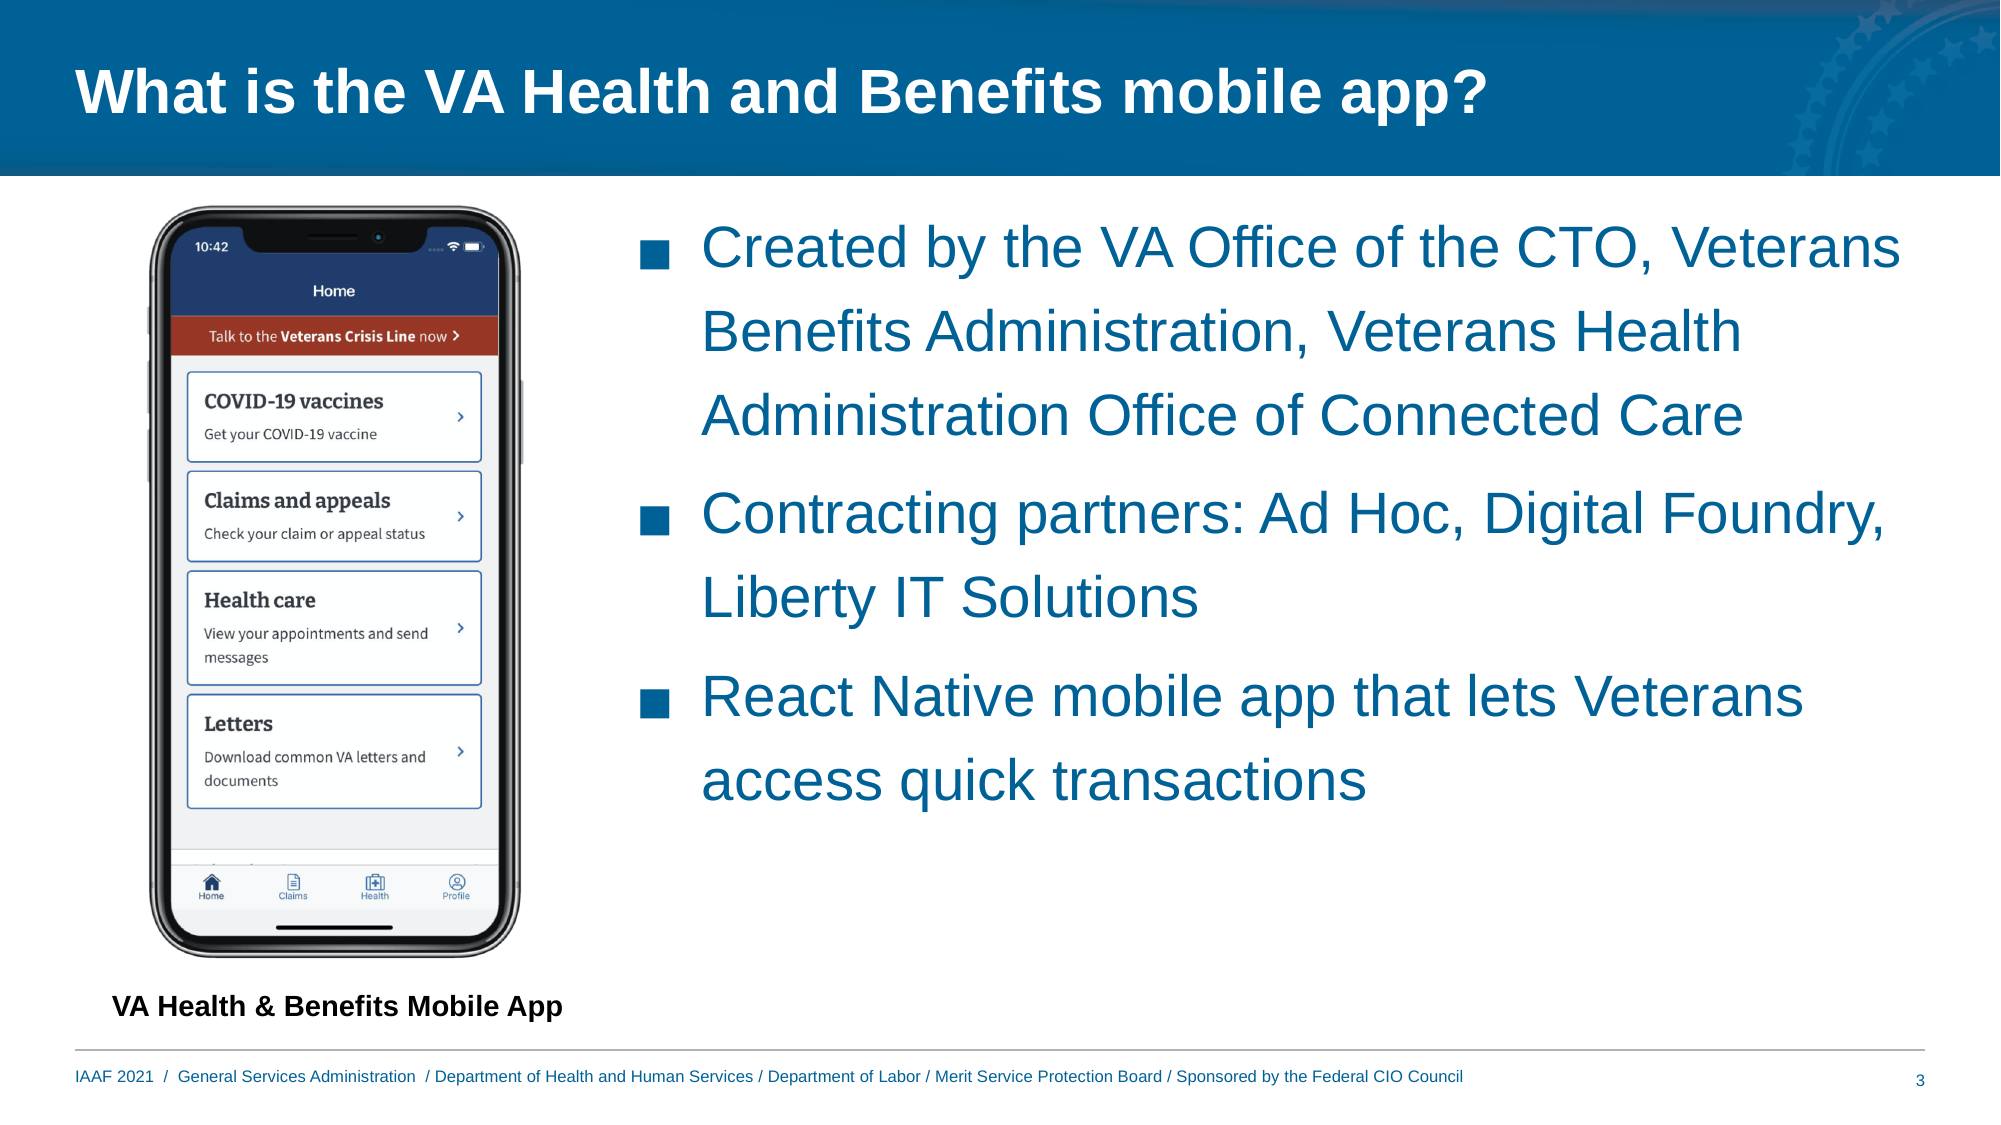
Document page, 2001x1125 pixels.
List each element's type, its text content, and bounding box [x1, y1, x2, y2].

text_box VA Health & Benefits Mobile App [89, 972, 587, 1038]
slide_number 3 [1880, 1065, 1925, 1095]
title What is the VA Health and Benefits mobile app? [75, 52, 1800, 128]
picture [0, 0, 2000, 176]
picture [141, 199, 535, 968]
picture [0, 168, 666, 176]
list Created by the VA Office of the CTO, Veterans Benefits Administration, Veterans Health Administration Office of Connected Care Contracting partners: Ad Hoc, Digital Foundry, Liberty IT Solutions React Native mobile app that lets Veterans access quick transactions [619, 187, 2000, 1039]
